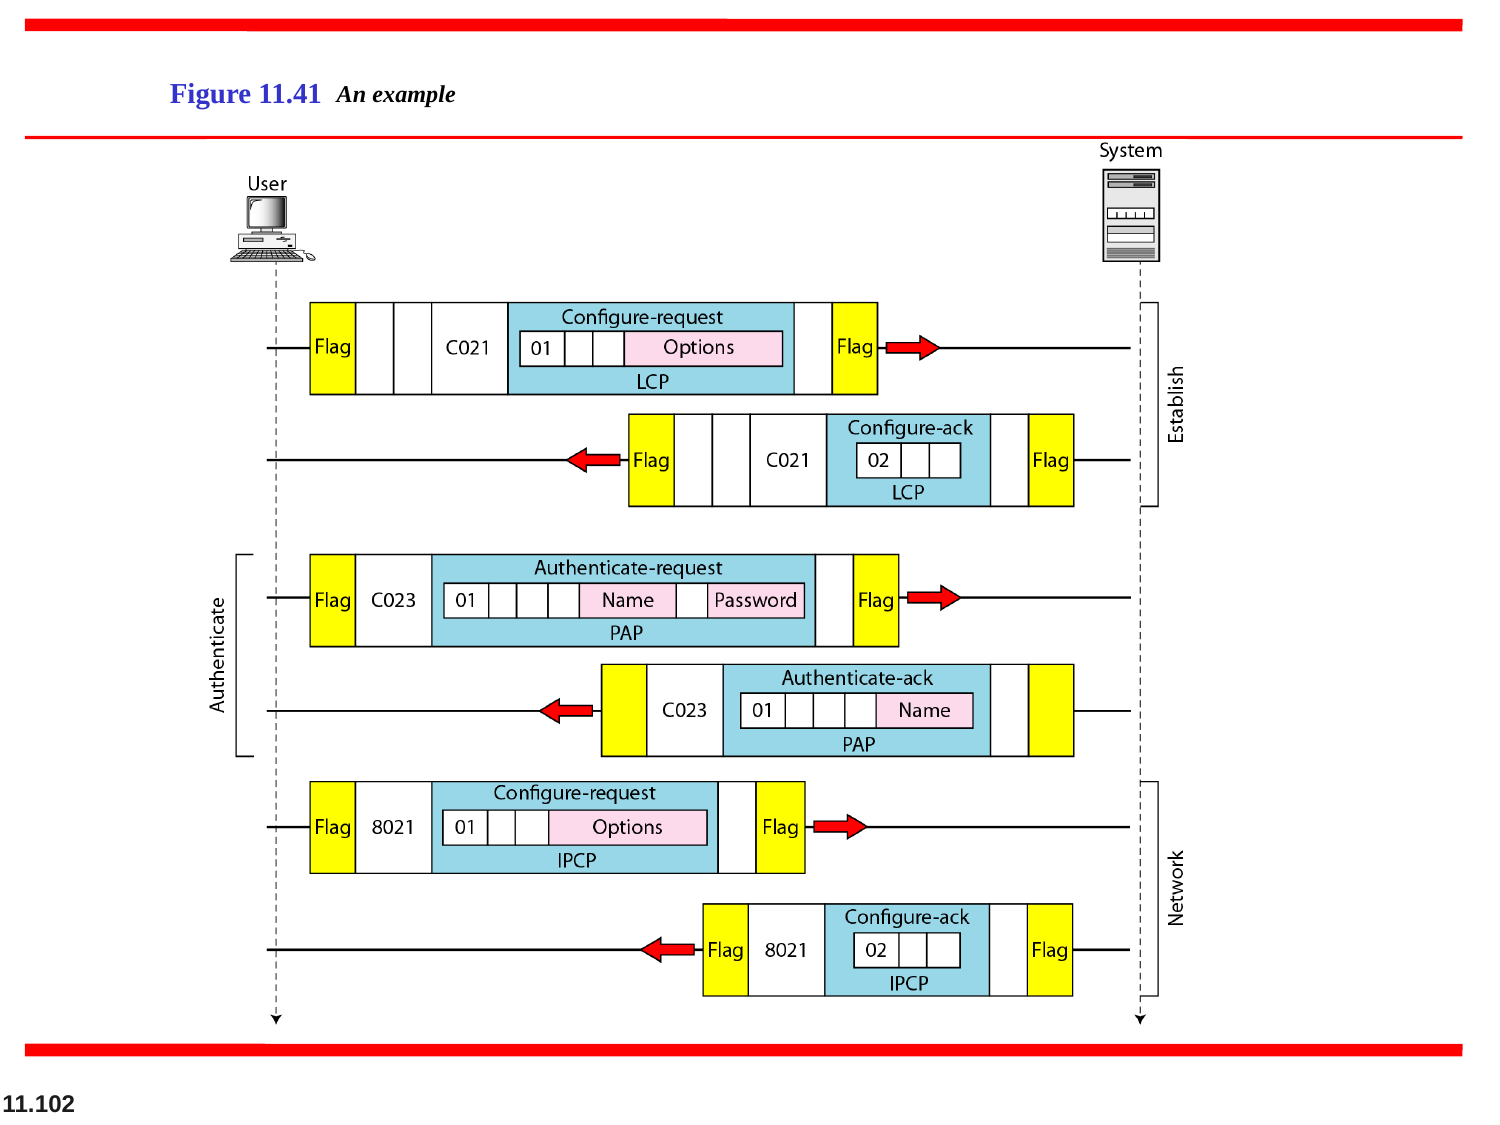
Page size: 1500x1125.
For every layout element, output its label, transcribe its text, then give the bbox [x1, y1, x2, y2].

picture [206, 139, 1188, 1025]
text_box Figure 11.41 An example [154, 37, 472, 117]
slide_number 11.102 [0, 1050, 300, 1125]
